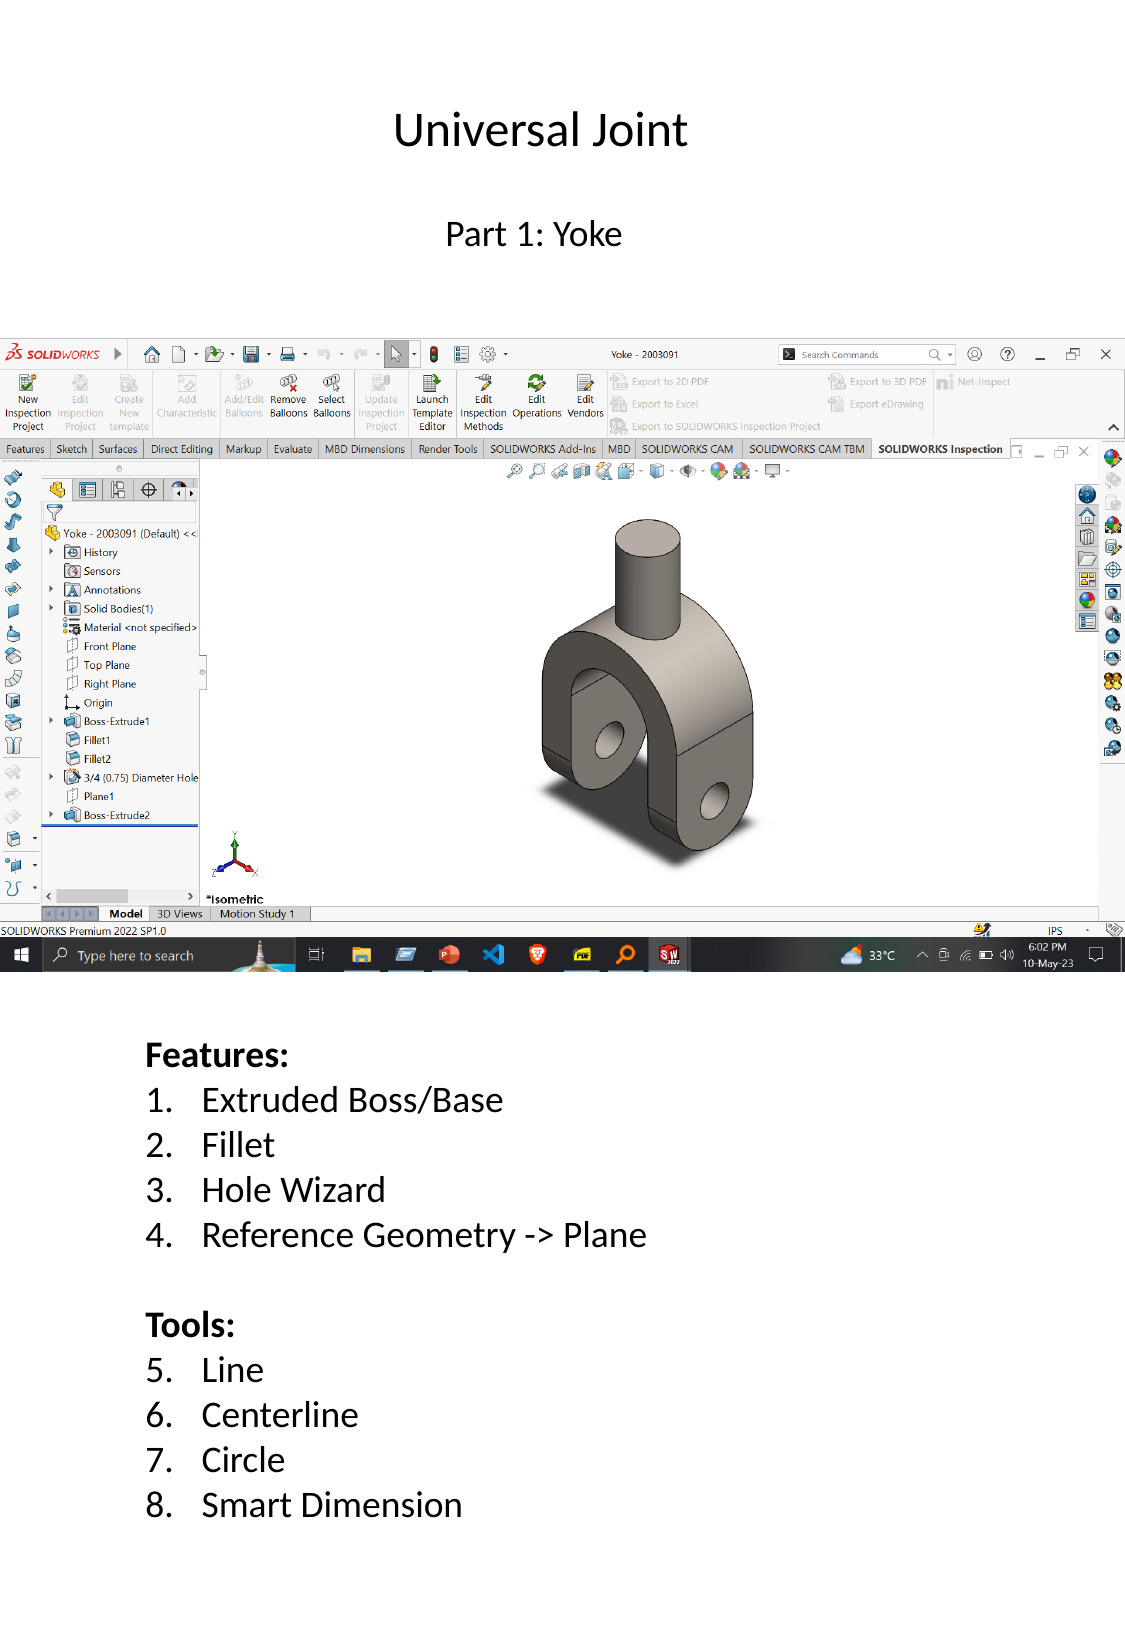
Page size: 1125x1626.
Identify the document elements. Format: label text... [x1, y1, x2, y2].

picture [0, 338, 1125, 972]
text_box Features: Extruded Boss/Base Fillet Hole Wizard Reference Geometry -> Plane Tools: Line Centerline Circle Smart Dimension [130, 1022, 663, 1577]
text_box Universal Joint [378, 88, 770, 164]
text_box Part 1: Yoke [430, 202, 695, 262]
